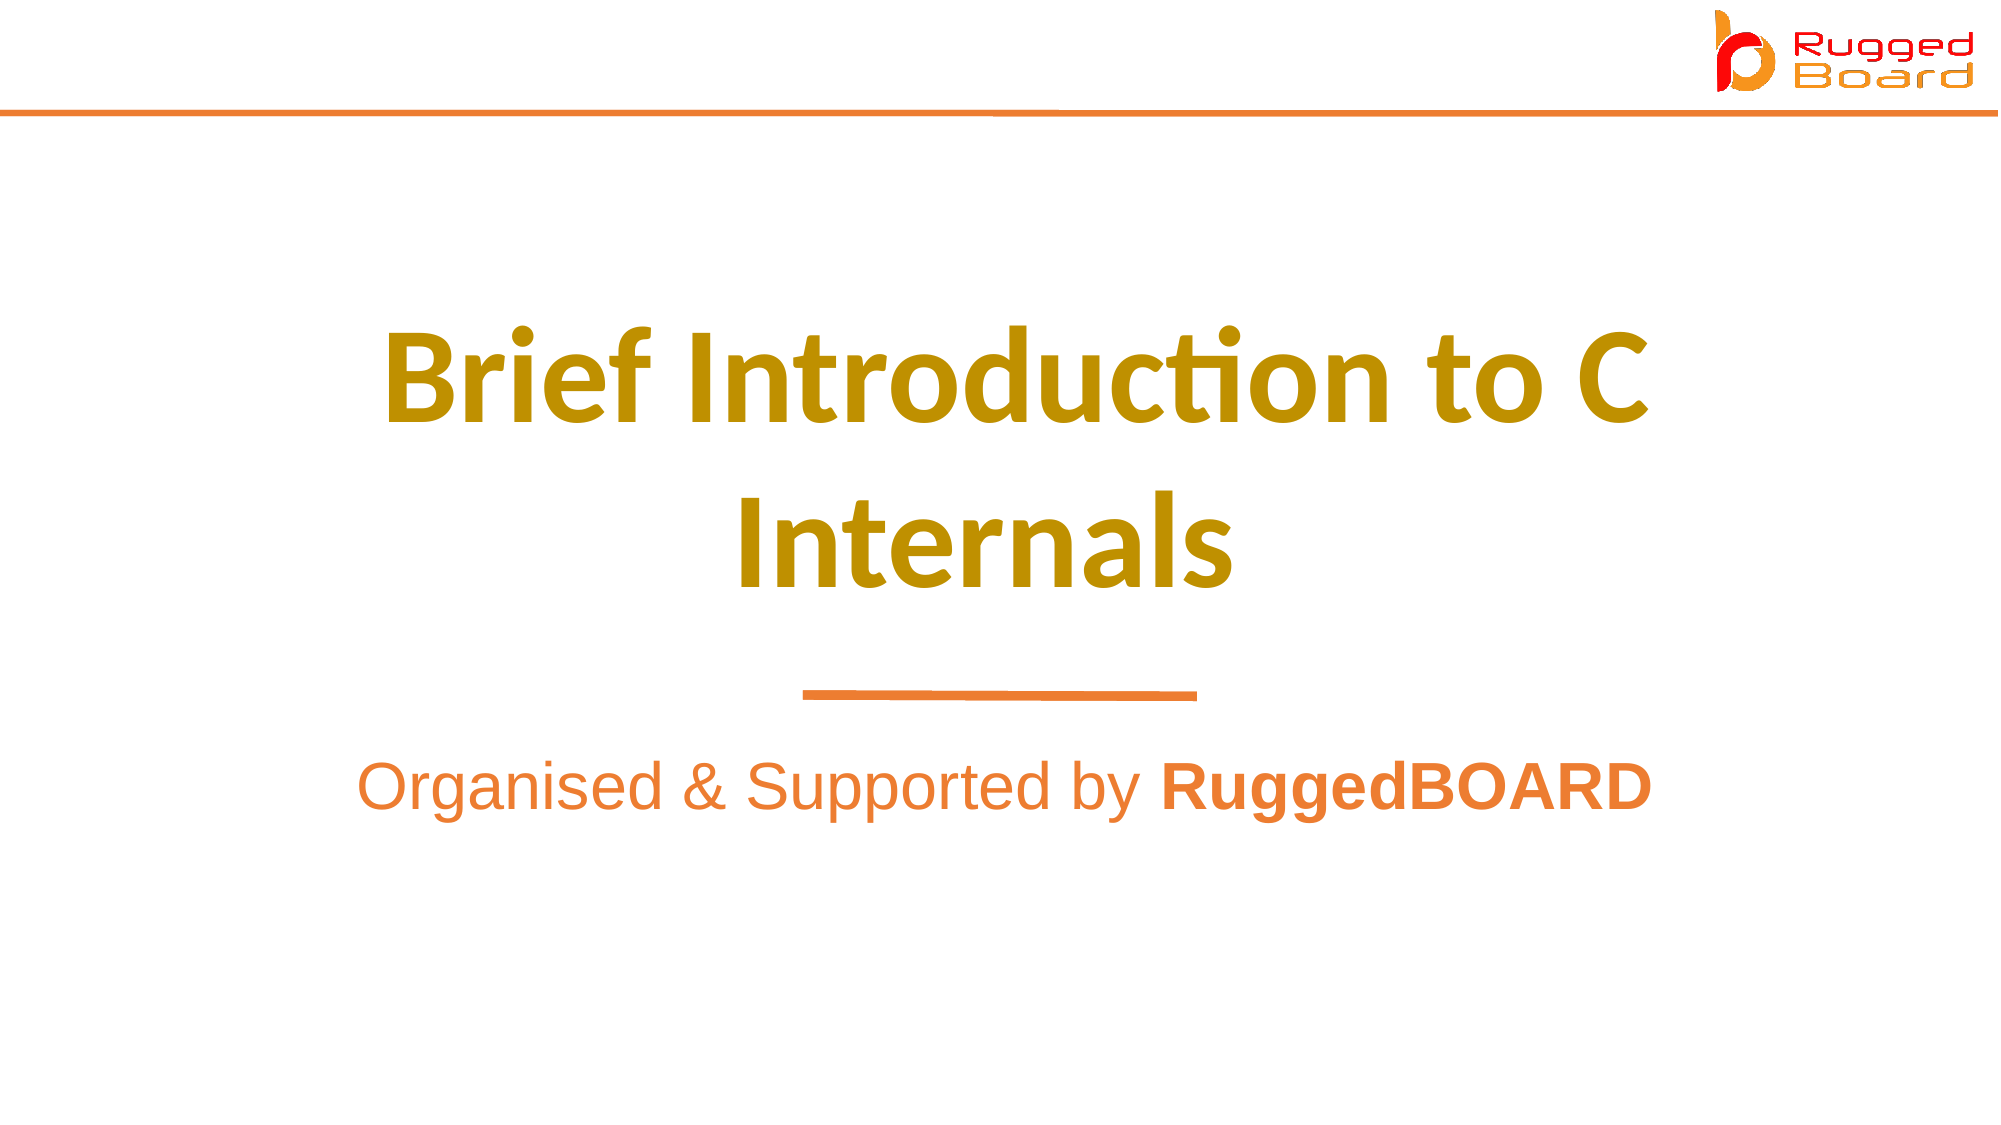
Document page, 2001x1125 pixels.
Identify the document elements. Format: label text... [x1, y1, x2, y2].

picture [1709, 8, 1981, 106]
text_box Organised & Supported by RuggedBOARD [249, 735, 1761, 924]
text_box Brief Introduction to C Internals [249, 230, 1750, 623]
